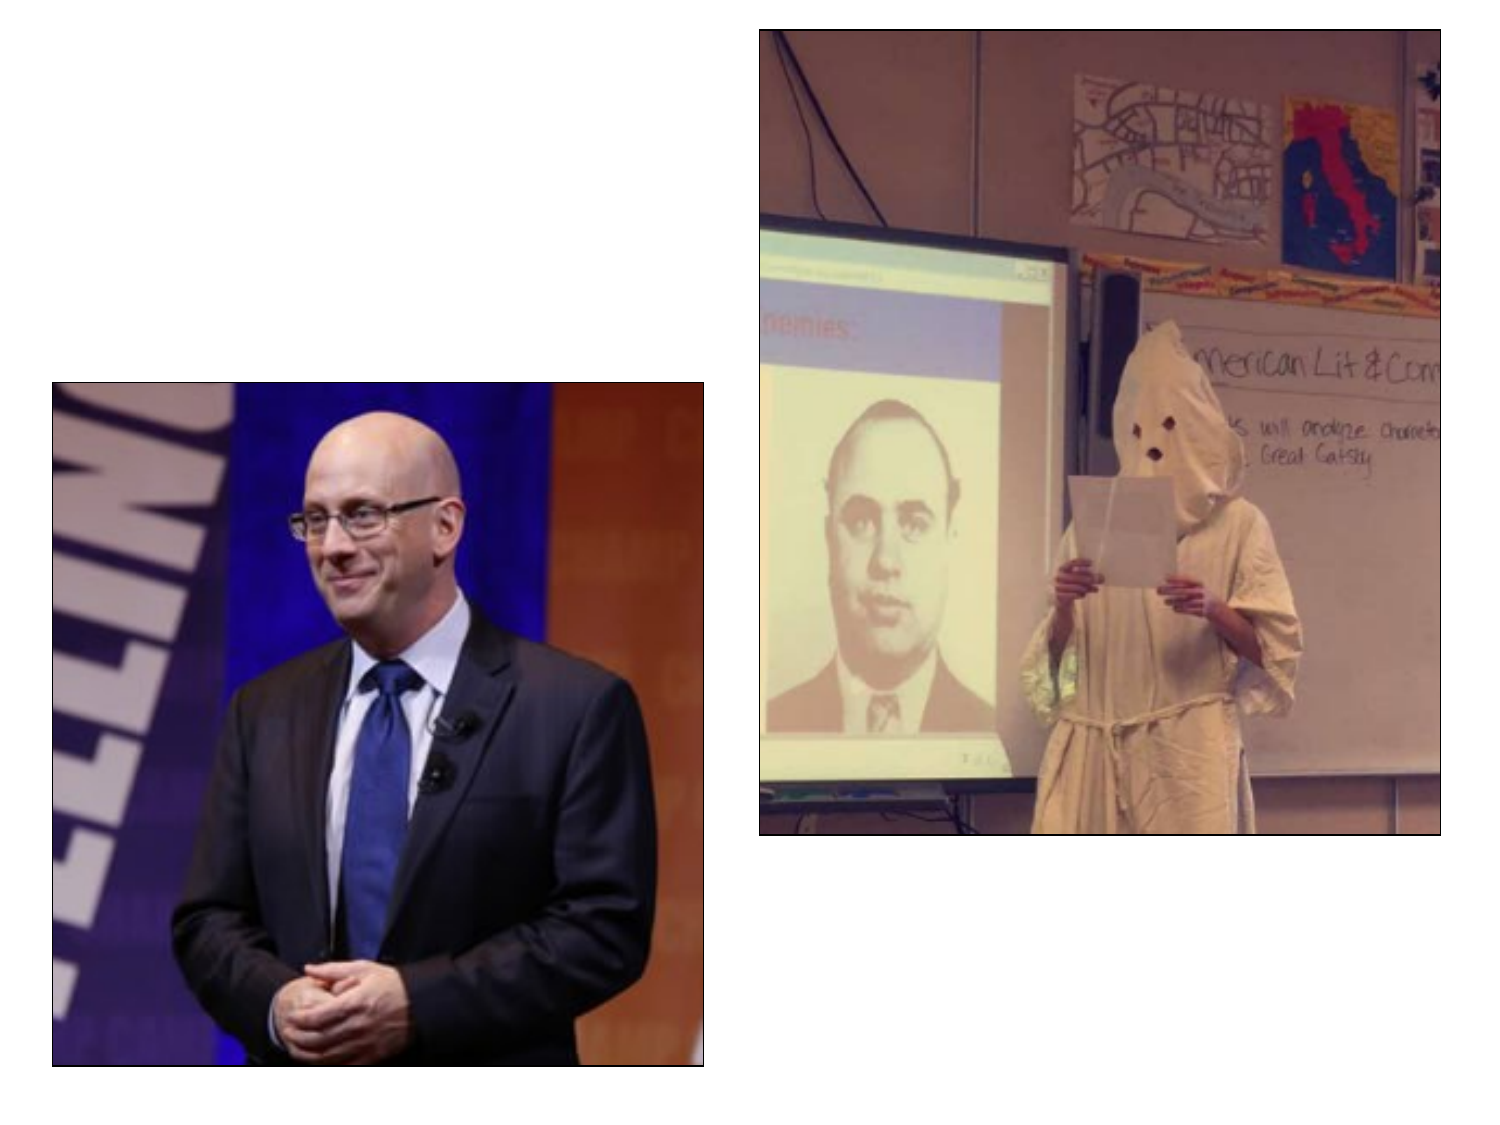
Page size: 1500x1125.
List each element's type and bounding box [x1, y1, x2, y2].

picture [52, 382, 704, 1066]
picture [760, 30, 1441, 835]
